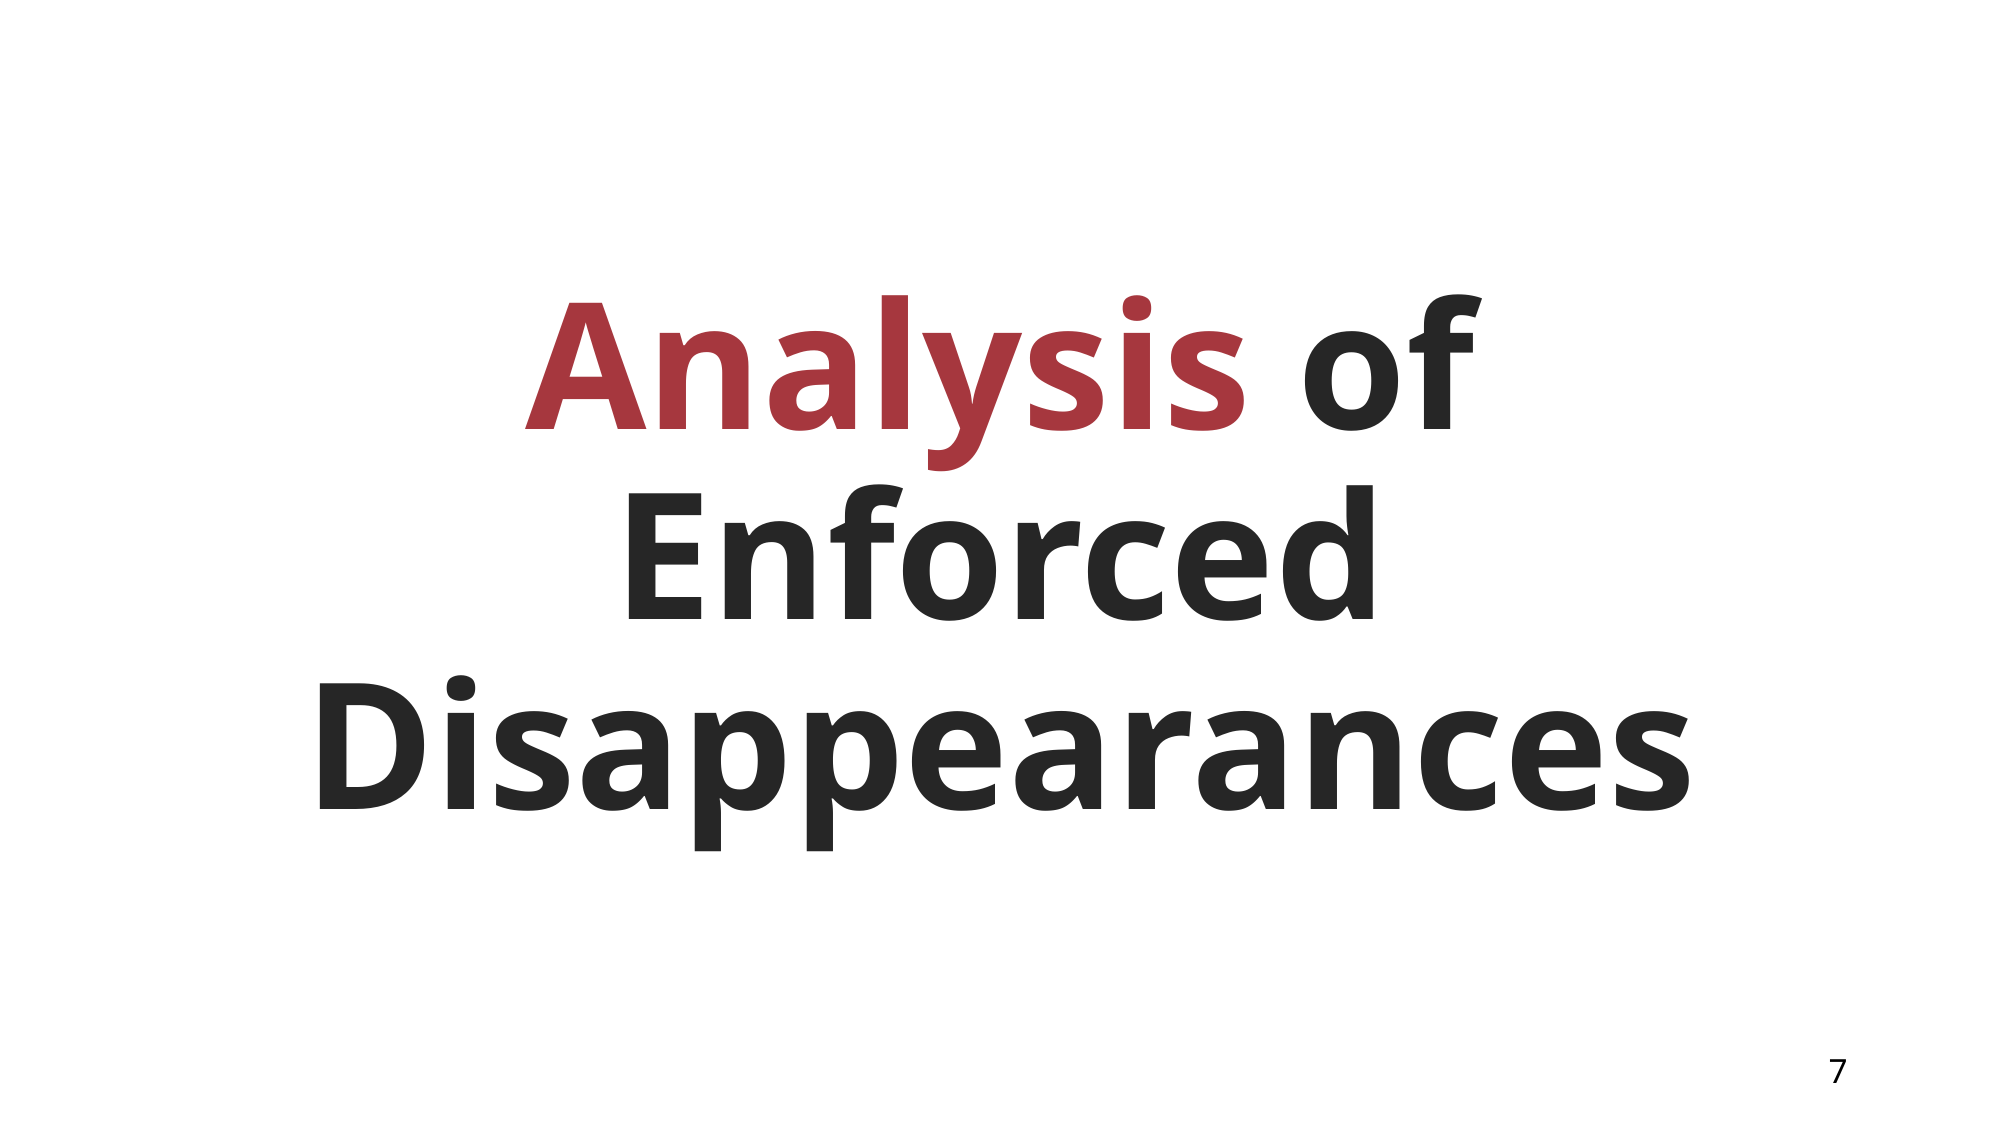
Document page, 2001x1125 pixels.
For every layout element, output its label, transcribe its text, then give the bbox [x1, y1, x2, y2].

slide_number 7 [1412, 1042, 1863, 1103]
title Analysis of Enforced Disappearances [137, 268, 1863, 857]
